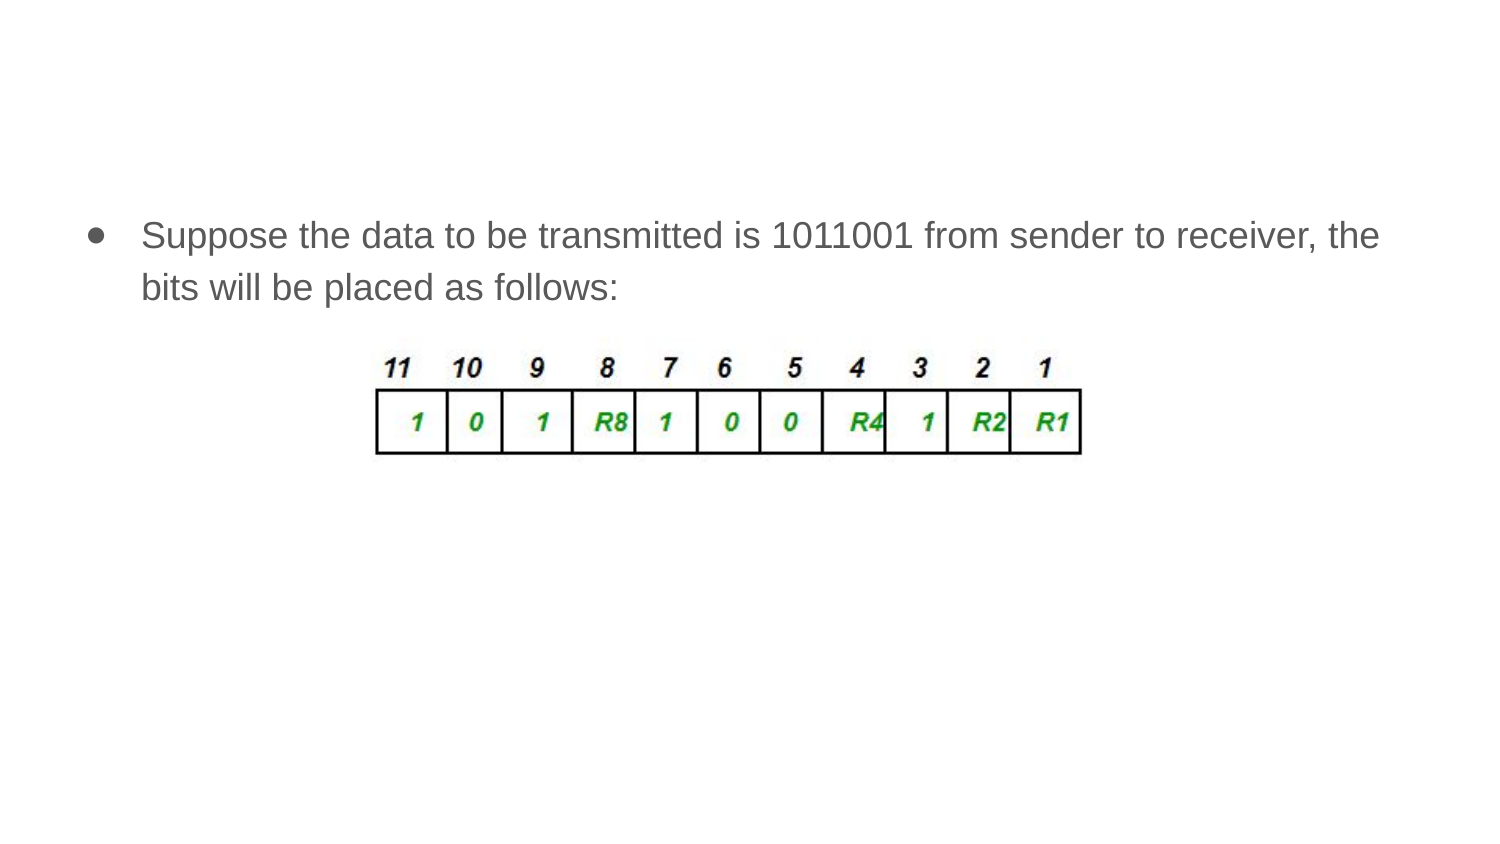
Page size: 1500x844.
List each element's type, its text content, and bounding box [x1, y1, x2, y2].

picture [345, 337, 1155, 507]
list Suppose the data to be transmitted is 1011001 from sender to receiver, the bits will be placed as follows: [51, 189, 1449, 750]
